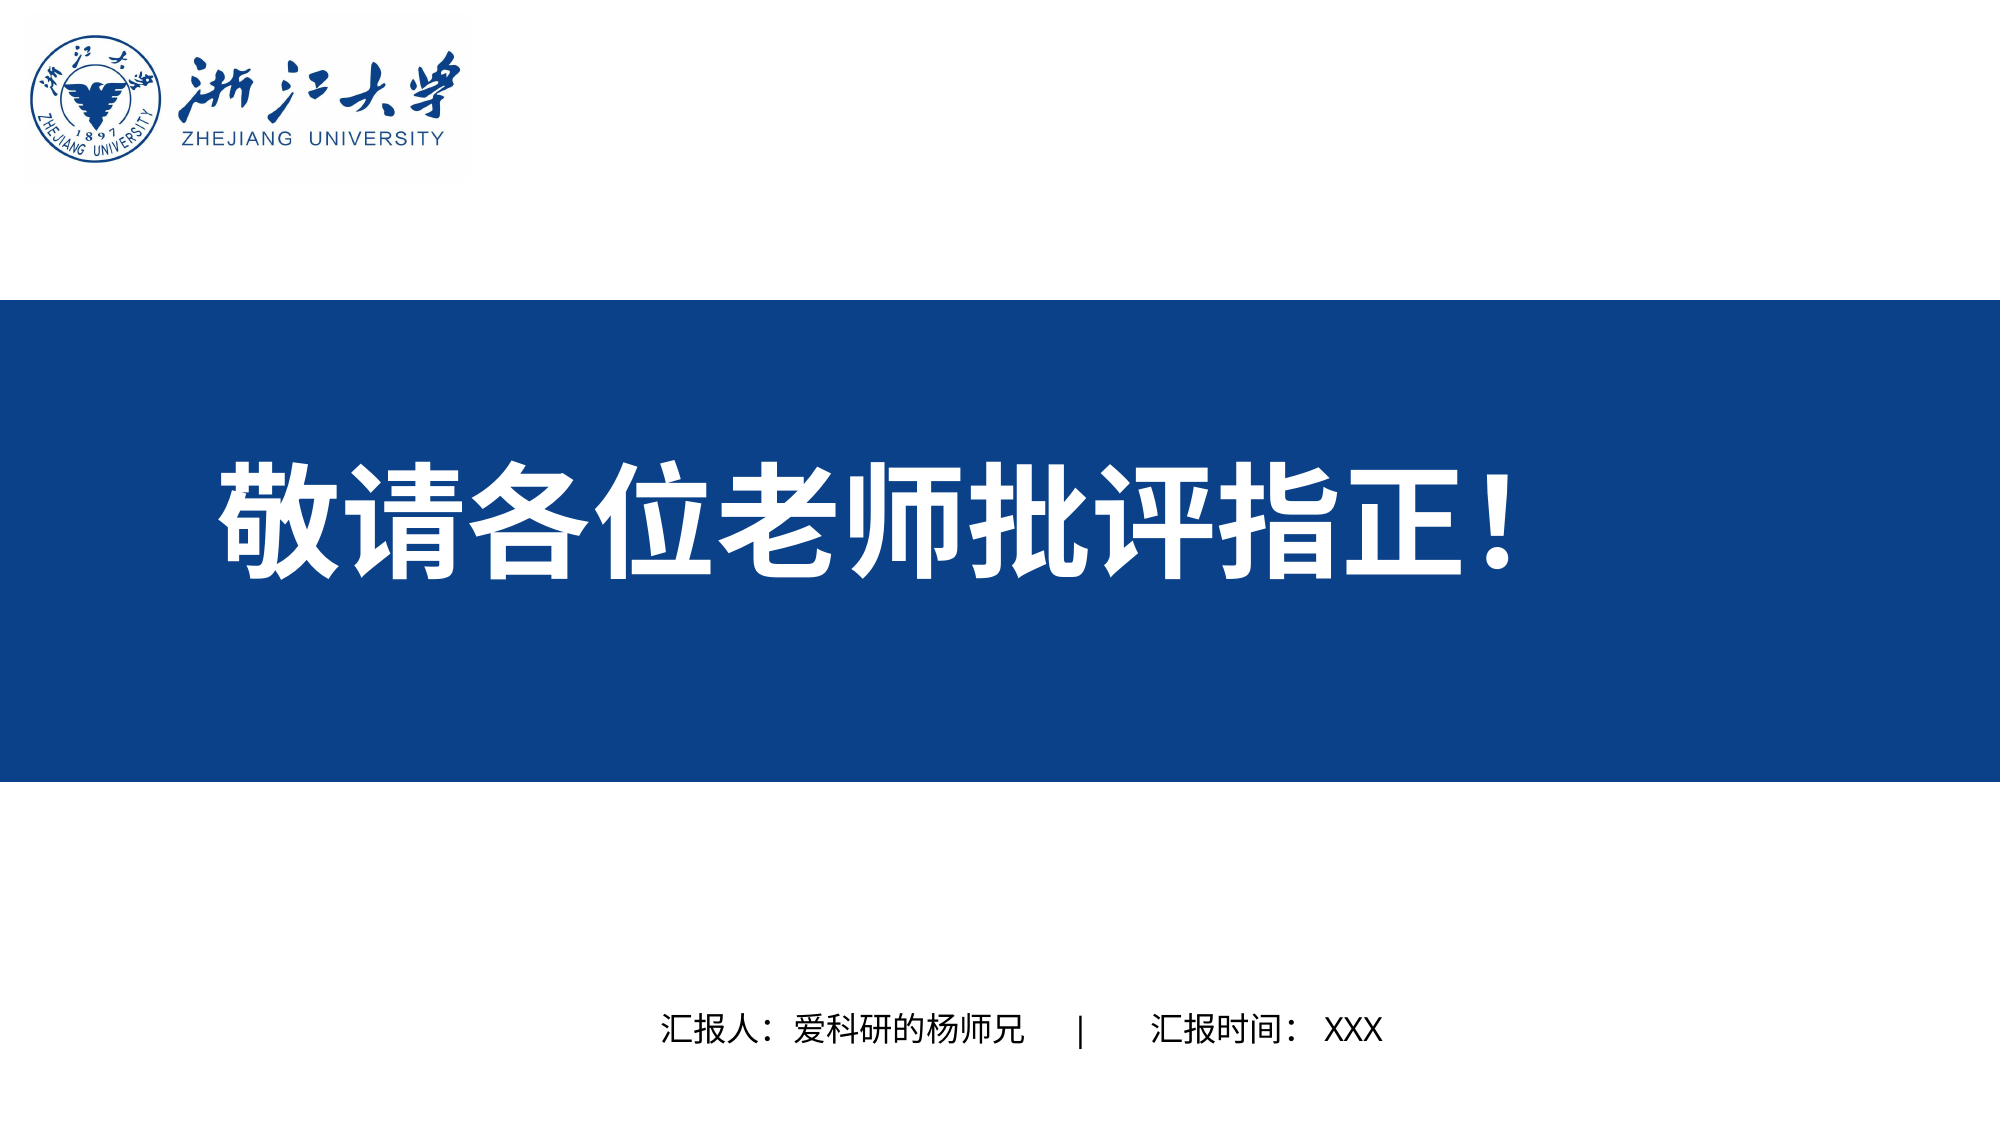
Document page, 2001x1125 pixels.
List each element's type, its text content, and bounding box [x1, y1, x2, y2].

picture [26, 13, 470, 182]
text_box [0, 300, 2000, 782]
text_box 敬请各位老师批评指正！ [201, 436, 1803, 601]
text_box 汇报人：爱科研的杨师兄 | 汇报时间：XXX [303, 989, 1740, 1056]
